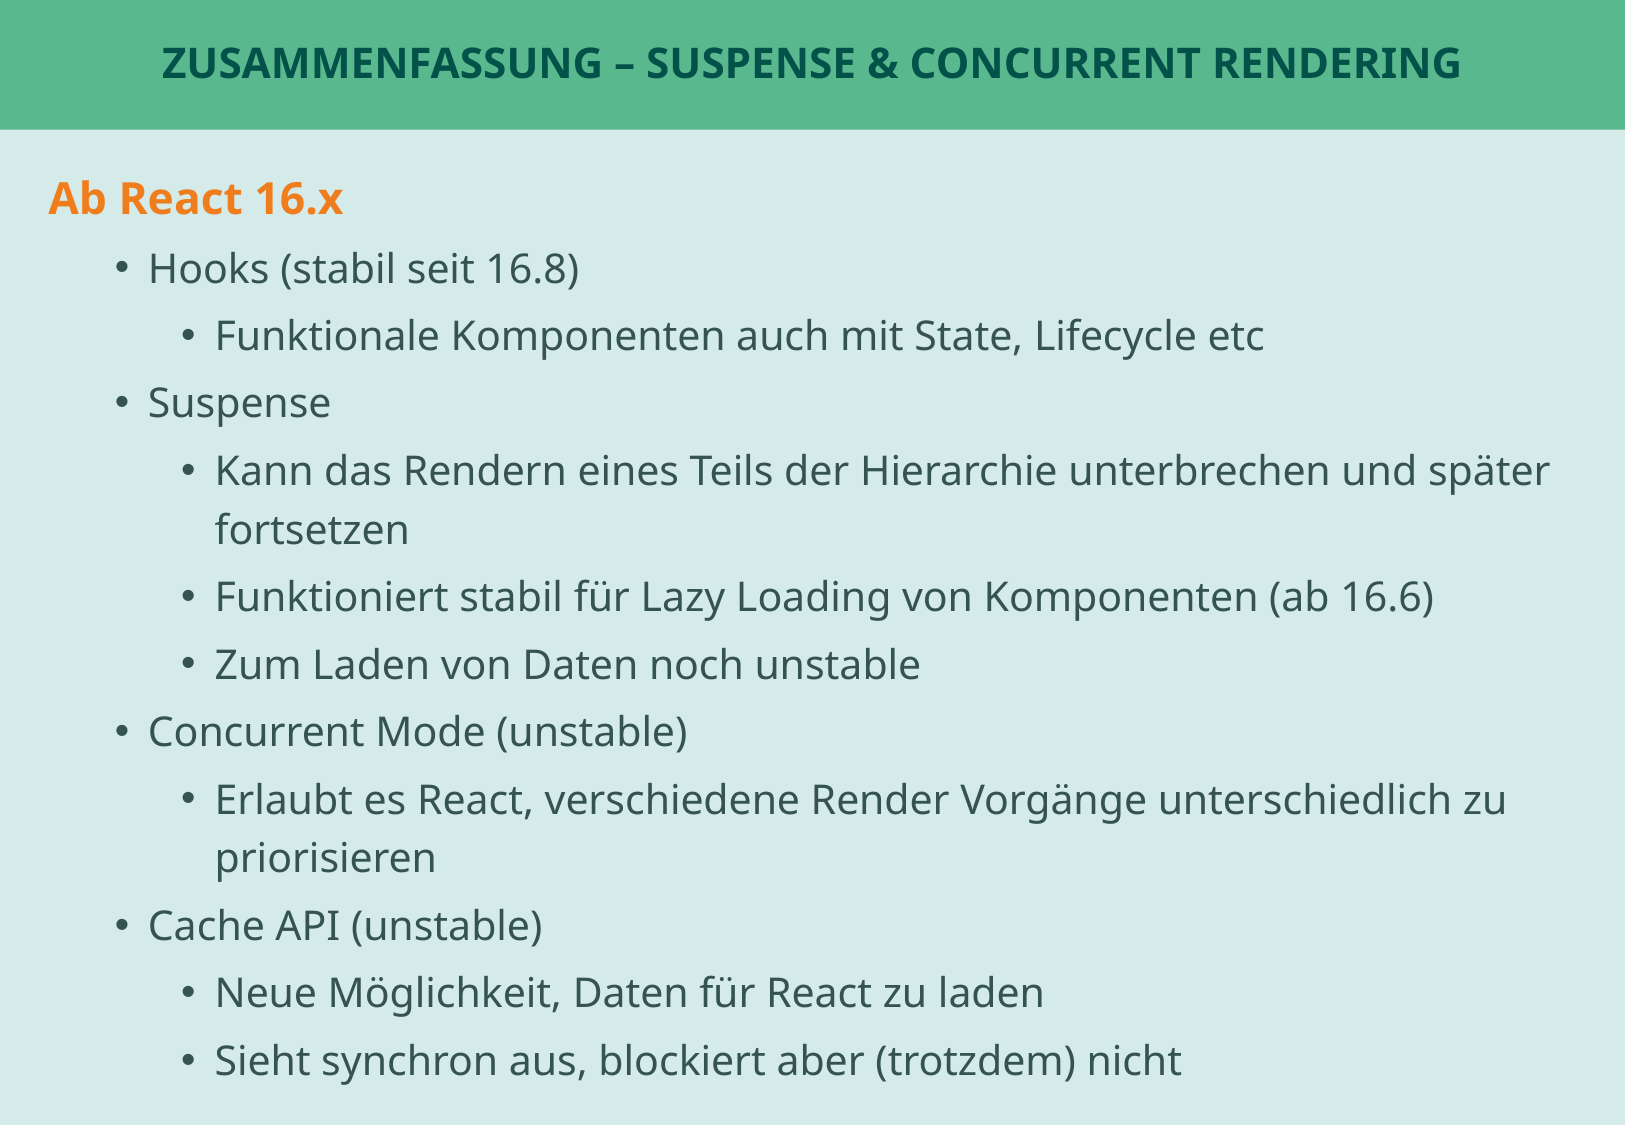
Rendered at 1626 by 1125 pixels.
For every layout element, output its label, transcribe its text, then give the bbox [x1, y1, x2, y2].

list Ab React 16.x Hooks (stabil seit 16.8) Funktionale Komponenten auch mit State, Lifecycle etc Suspense Kann das Rendern eines Teils der Hierarchie unterbrechen und später fortsetzen Funktioniert stabil für Lazy Loading von Komponenten (ab 16.6) Zum Laden von Daten noch unstable Concurrent Mode (unstable) Erlaubt es React, verschiedene Render Vorgänge unterschiedlich zu priorisieren Cache API (unstable) Neue Möglichkeit, Daten für React zu laden Sieht synchron aus, blockiert aber (trotzdem) nicht [33, 168, 1592, 1100]
title Zusammenfassung – Suspense & Concurrent Rendering [0, 0, 1625, 130]
